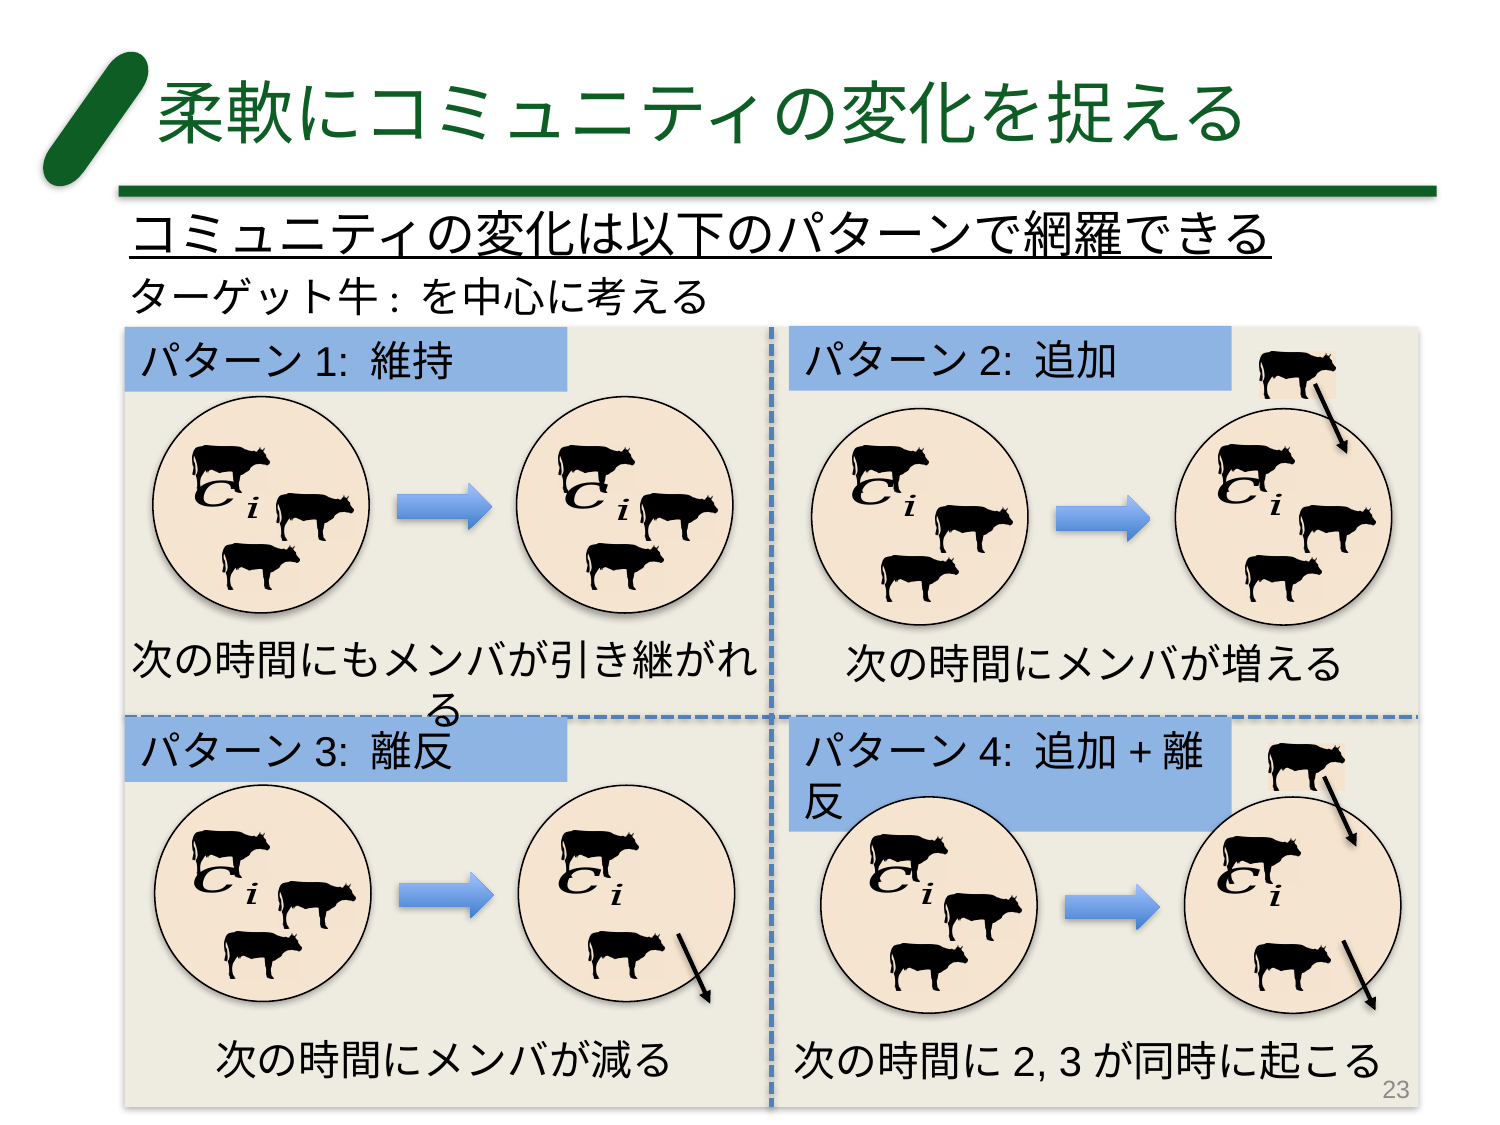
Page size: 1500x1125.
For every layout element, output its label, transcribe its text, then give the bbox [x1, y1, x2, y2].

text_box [820, 796, 1401, 1014]
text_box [152, 396, 734, 614]
slide_number 23 [1087, 1058, 1426, 1119]
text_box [1314, 383, 1348, 455]
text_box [1323, 776, 1357, 847]
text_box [677, 933, 711, 1004]
picture [1258, 350, 1336, 399]
picture [1267, 743, 1346, 792]
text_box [154, 784, 735, 1002]
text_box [811, 408, 1392, 626]
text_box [124, 325, 1419, 1108]
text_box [1343, 940, 1376, 1011]
text_box 次の時間にもメンバが引き継がれる [109, 626, 119, 742]
title 柔軟にコミュニティの変化を捉える [142, 62, 1425, 250]
